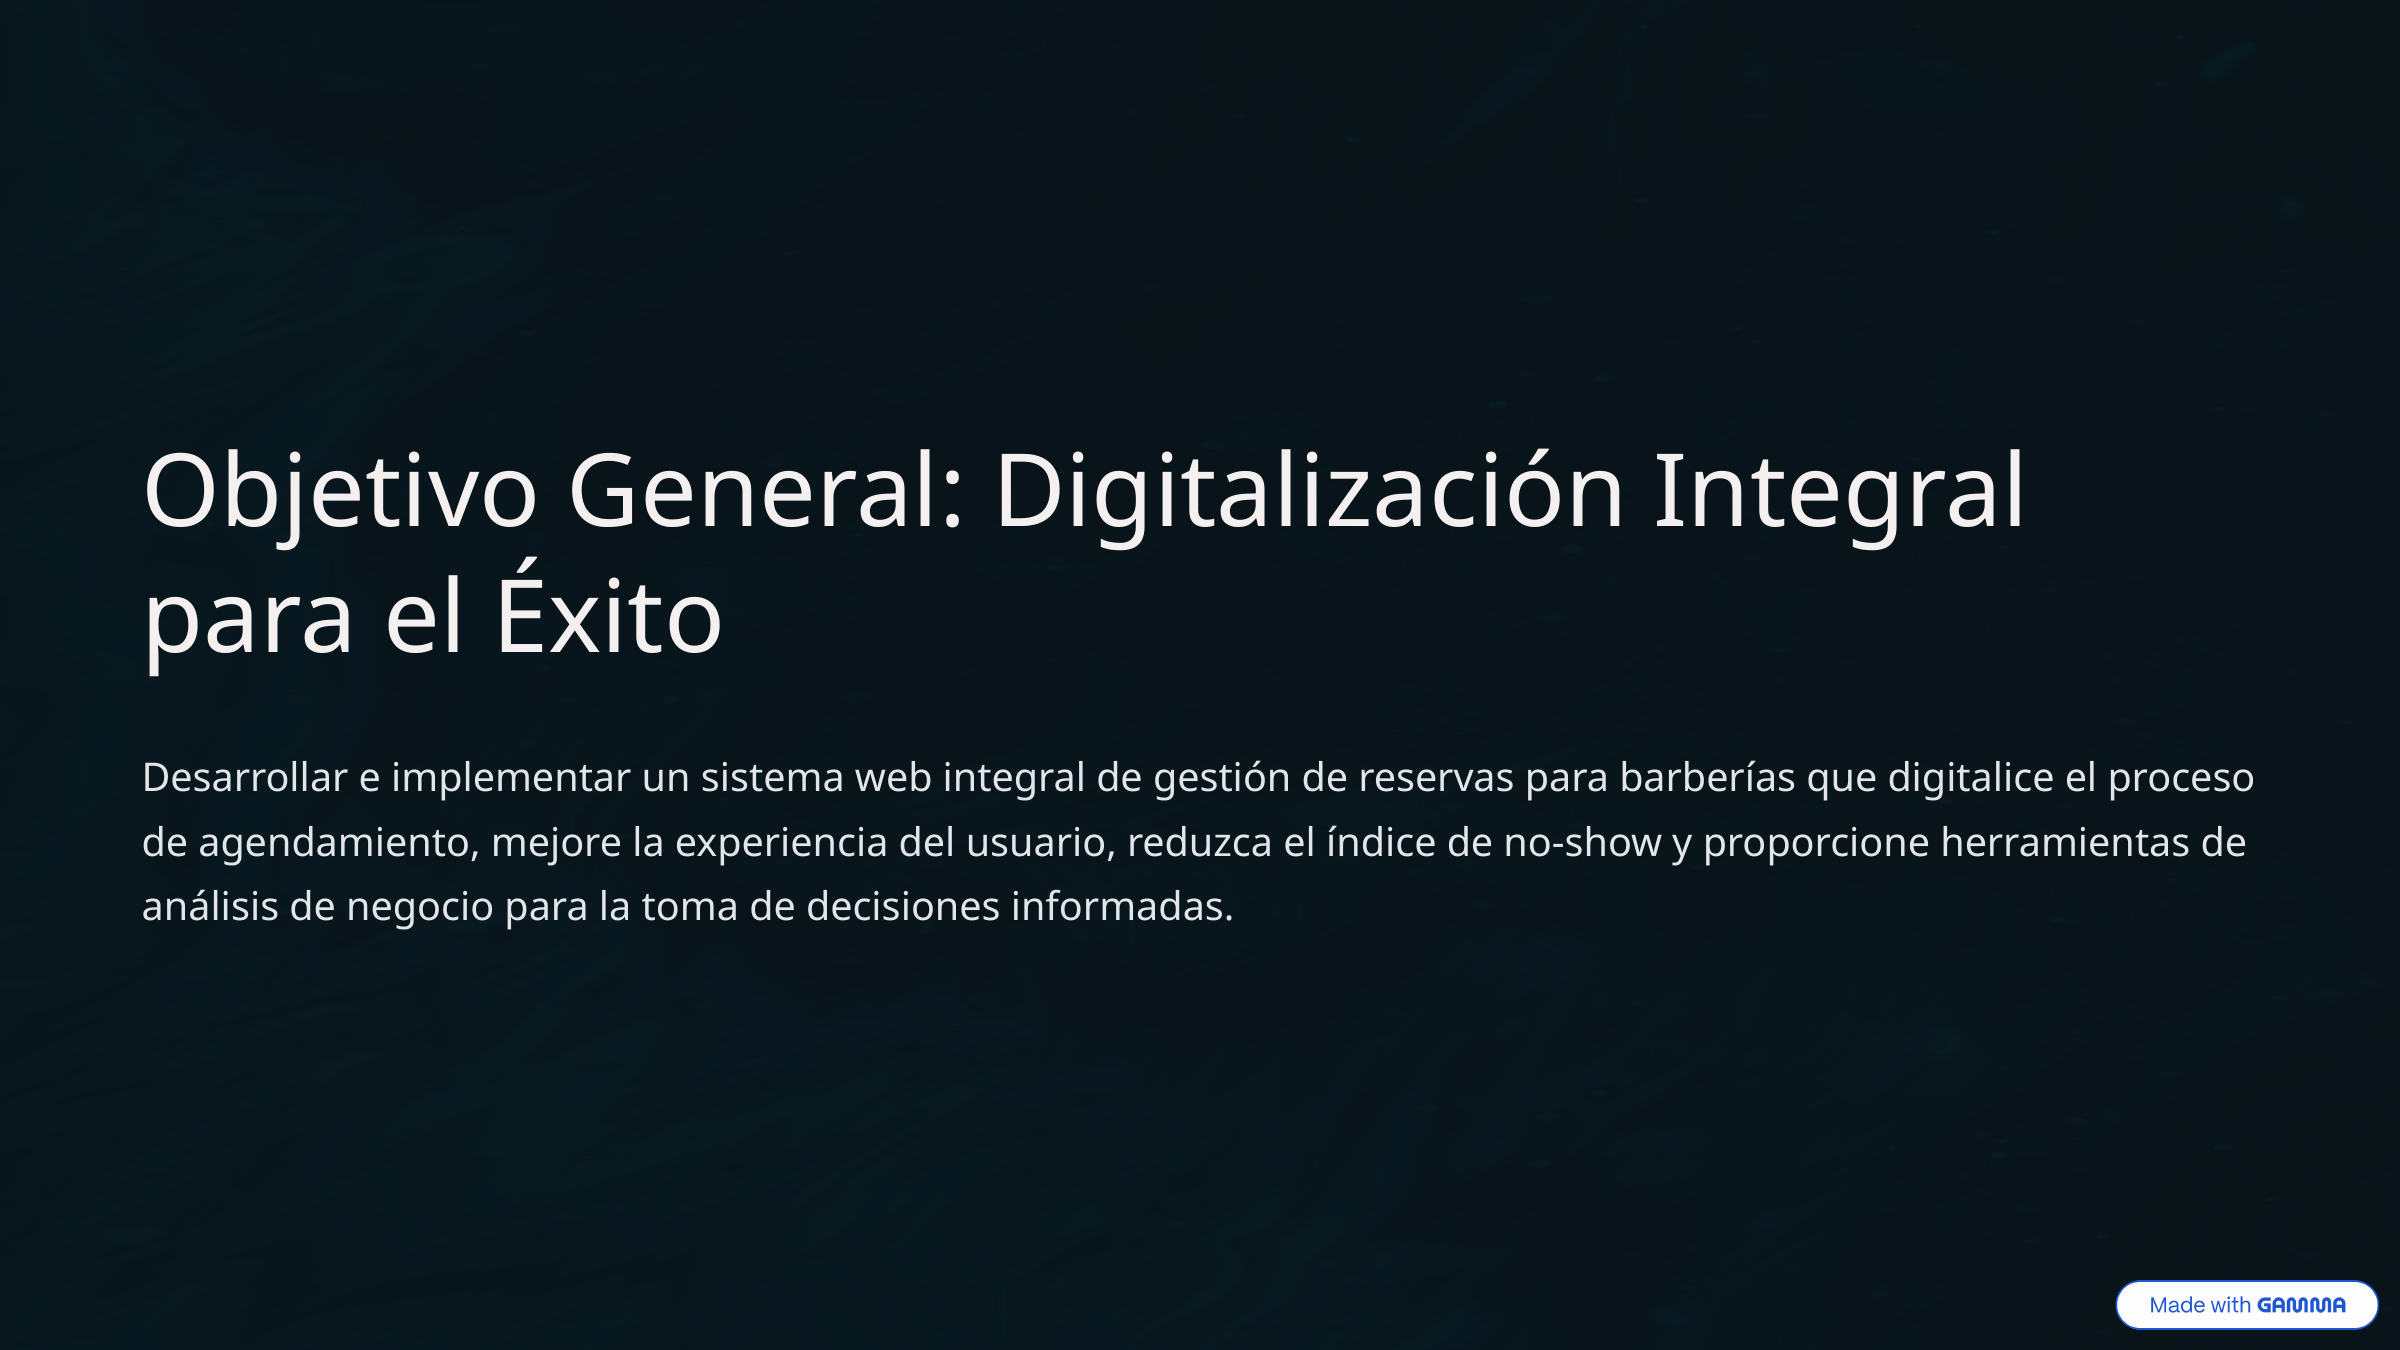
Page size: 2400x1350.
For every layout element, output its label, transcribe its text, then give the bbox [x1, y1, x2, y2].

text_box Desarrollar e implementar un sistema web integral de gestión de reservas para barberías que digitalice el proceso de agendamiento, mejore la experiencia del usuario, reduzca el índice de no-show y proporcione herramientas de análisis de negocio para la toma de decisiones informadas. [141, 734, 2259, 929]
picture [2106, 1271, 2389, 1339]
text_box Objetivo General: Digitalización Integral para el Éxito [141, 420, 2259, 674]
